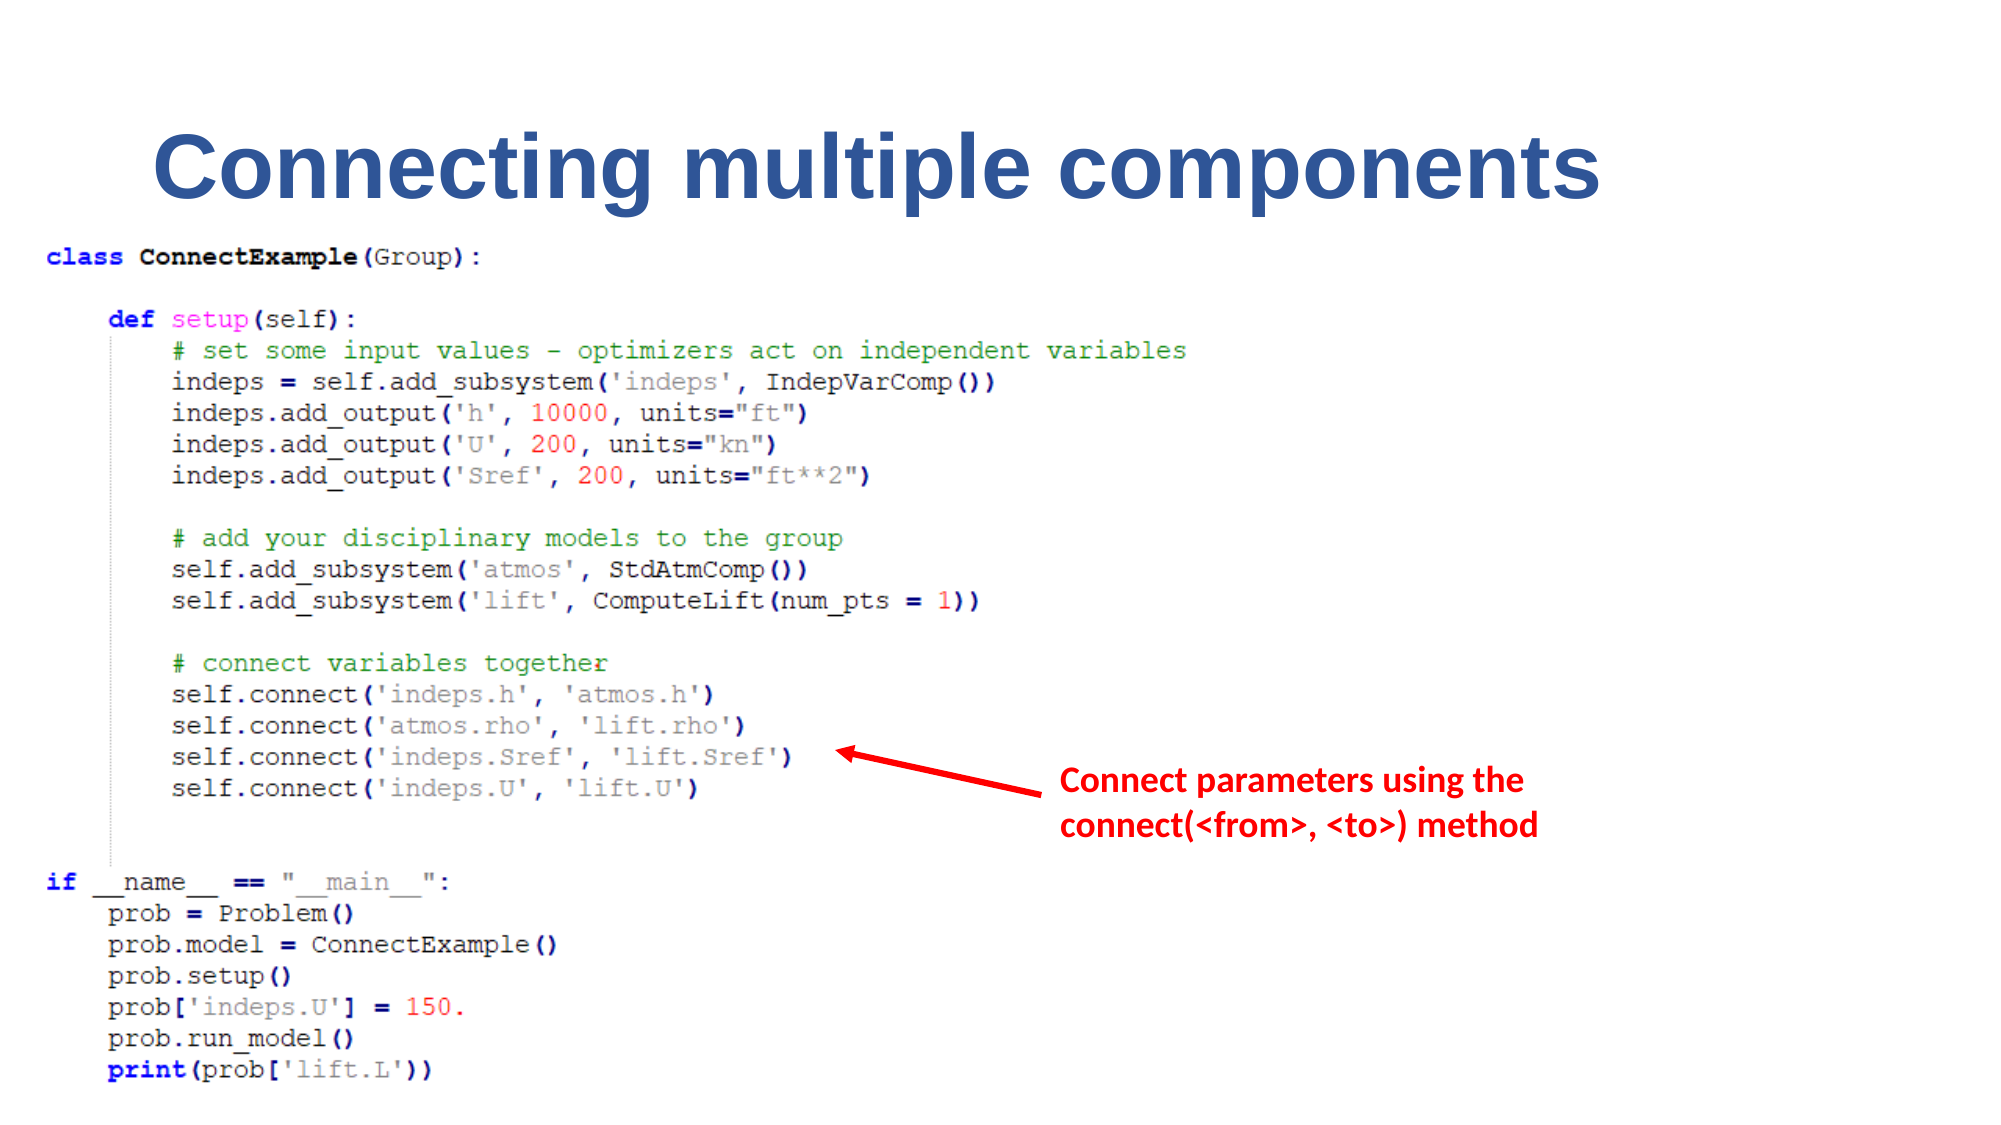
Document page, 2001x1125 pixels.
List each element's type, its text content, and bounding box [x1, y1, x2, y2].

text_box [835, 749, 1042, 796]
text_box Connect parameters using the connect(<from>, <to>) method [1222, 747, 1597, 853]
picture [46, 243, 1222, 1098]
title Connecting multiple components [137, 59, 1863, 278]
